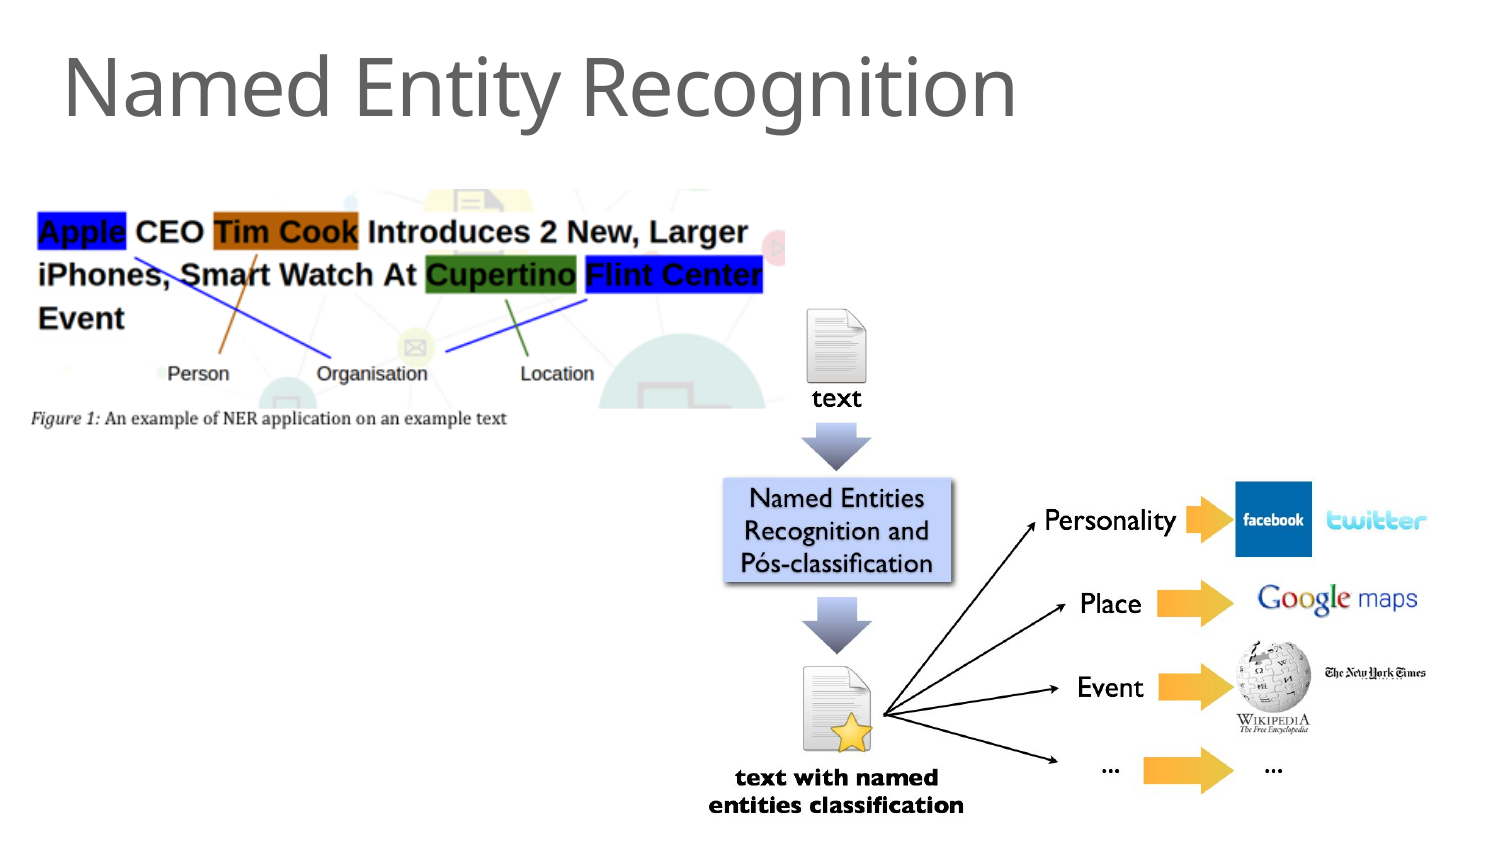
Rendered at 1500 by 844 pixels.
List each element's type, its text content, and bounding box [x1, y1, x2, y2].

title Named Entity Recognition [44, 35, 1456, 147]
picture [31, 189, 1435, 832]
